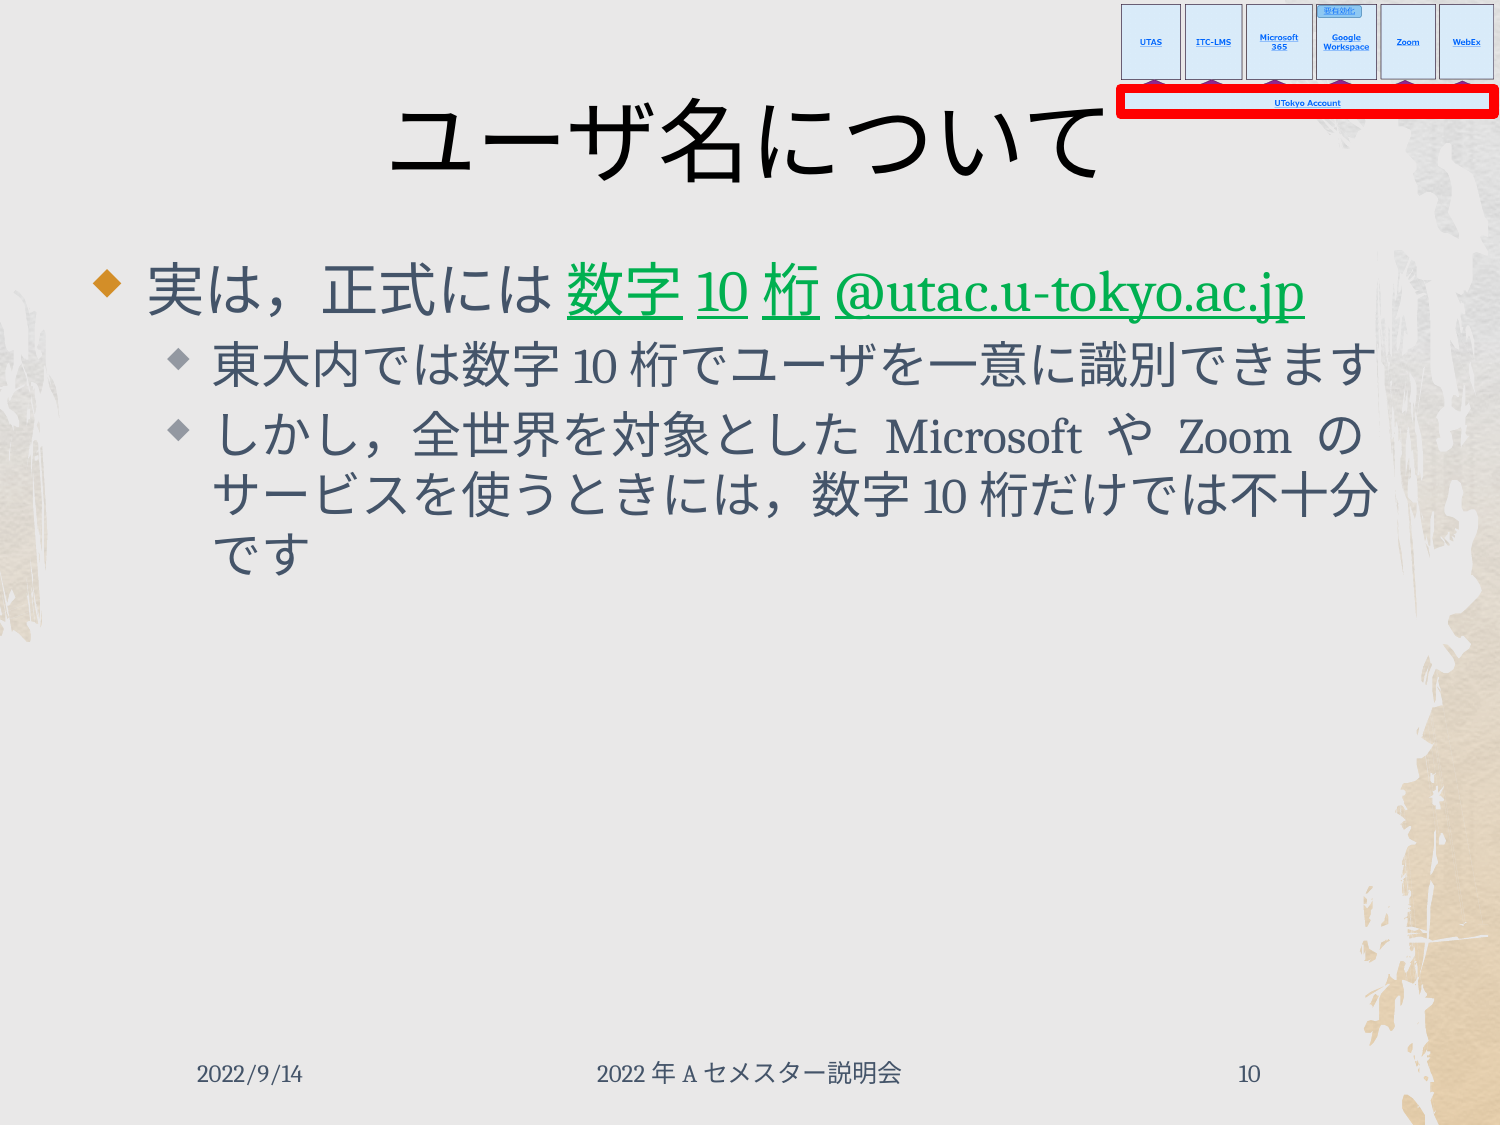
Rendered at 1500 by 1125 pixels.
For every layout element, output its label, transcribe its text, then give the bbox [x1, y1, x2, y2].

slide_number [75, 1042, 425, 1103]
list 実は，正式には 数字10桁@utac.u-tokyo.ac.jp 東大内では数字10桁でユーザを一意に識別できます しかし，全世界を対象とした Microsoft や Zoom のサービスを使うときには，数字10桁だけでは不十分です [75, 246, 1425, 989]
picture [1120, 4, 1494, 115]
title ユーザ名について [75, 45, 1425, 233]
slide_number 10 [1074, 1042, 1425, 1103]
footer 2022年Aセメスター説明会 [512, 1042, 988, 1103]
